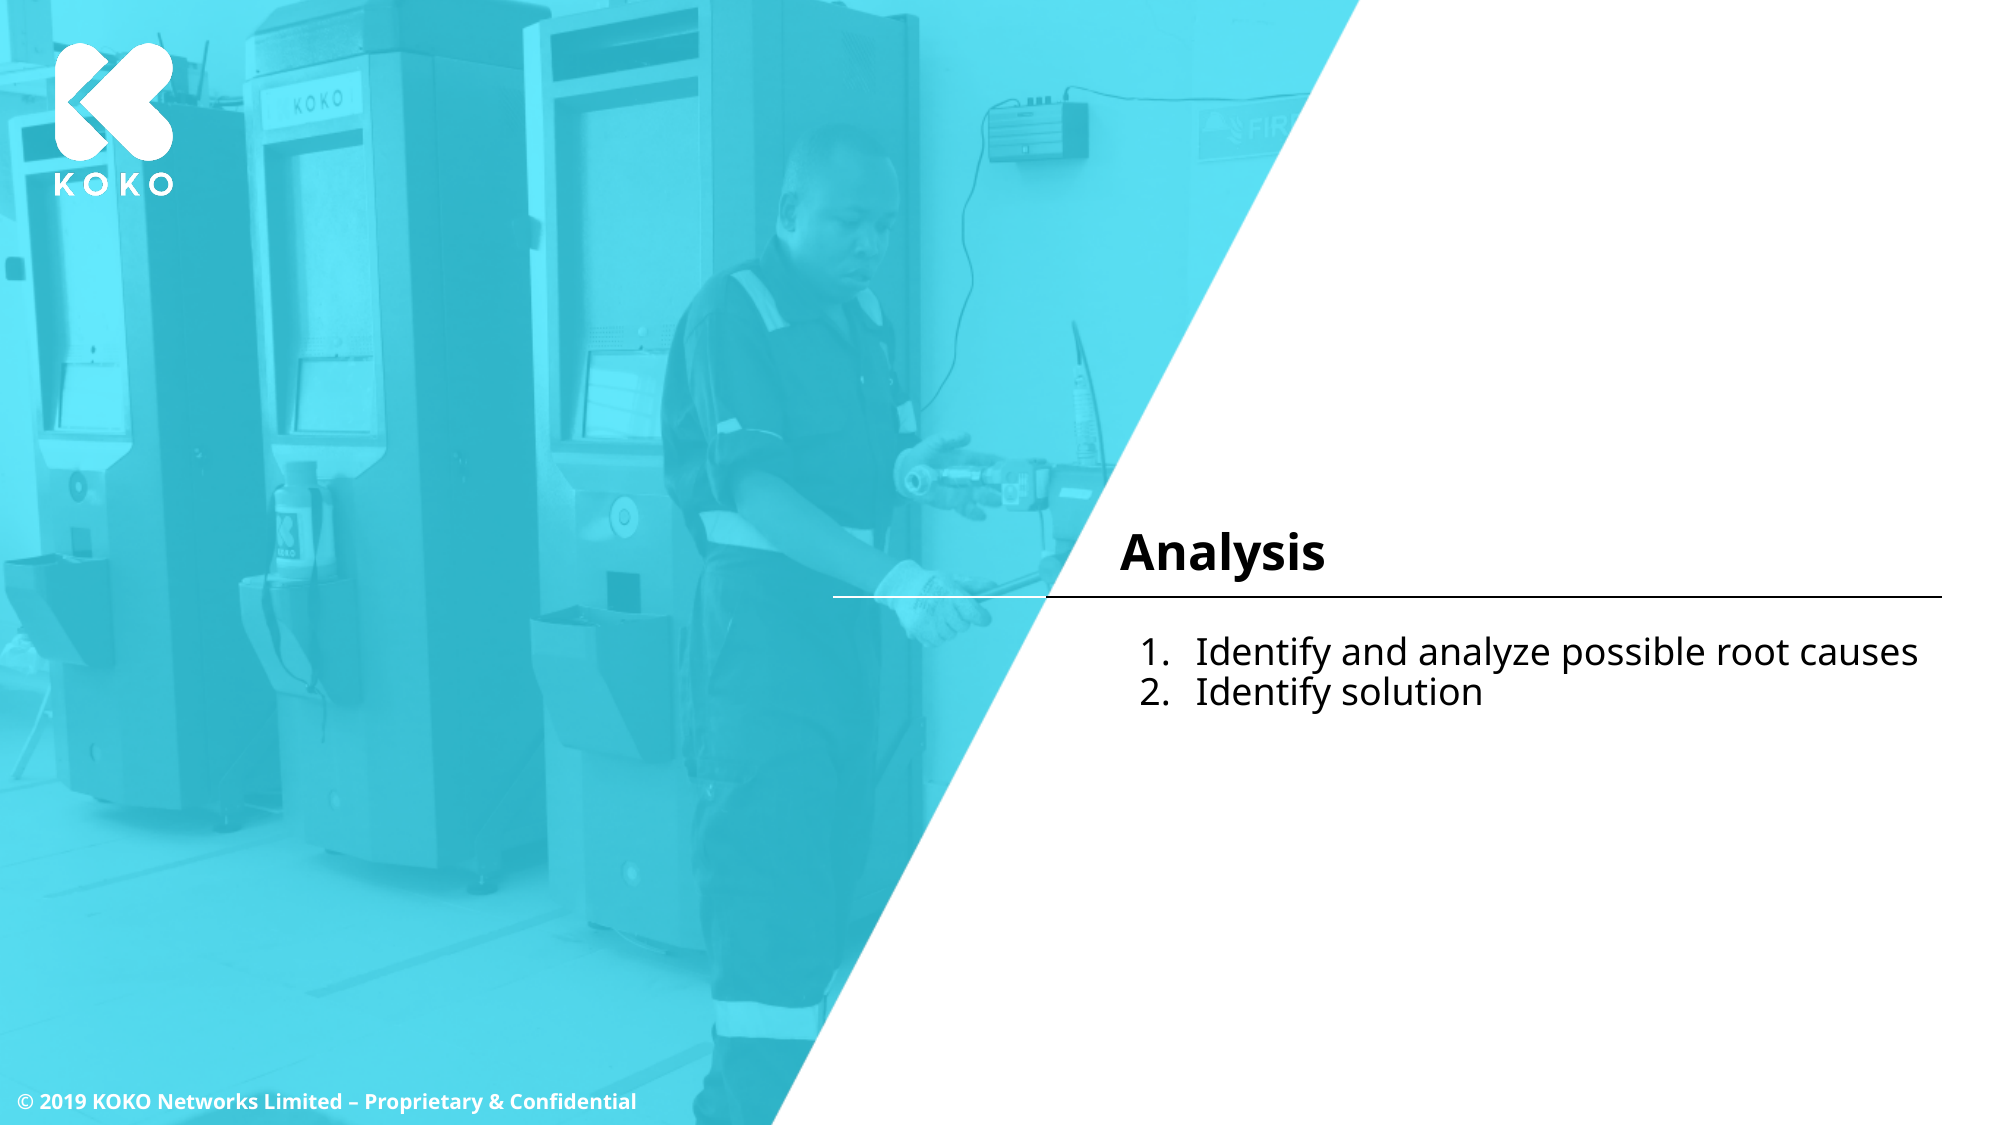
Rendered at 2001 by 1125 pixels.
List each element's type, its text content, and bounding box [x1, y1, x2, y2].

title Analysis [1105, 492, 1942, 616]
picture [0, 0, 2000, 1125]
subtitle Identify and analyze possible root causes Identify solution [1105, 625, 1942, 748]
